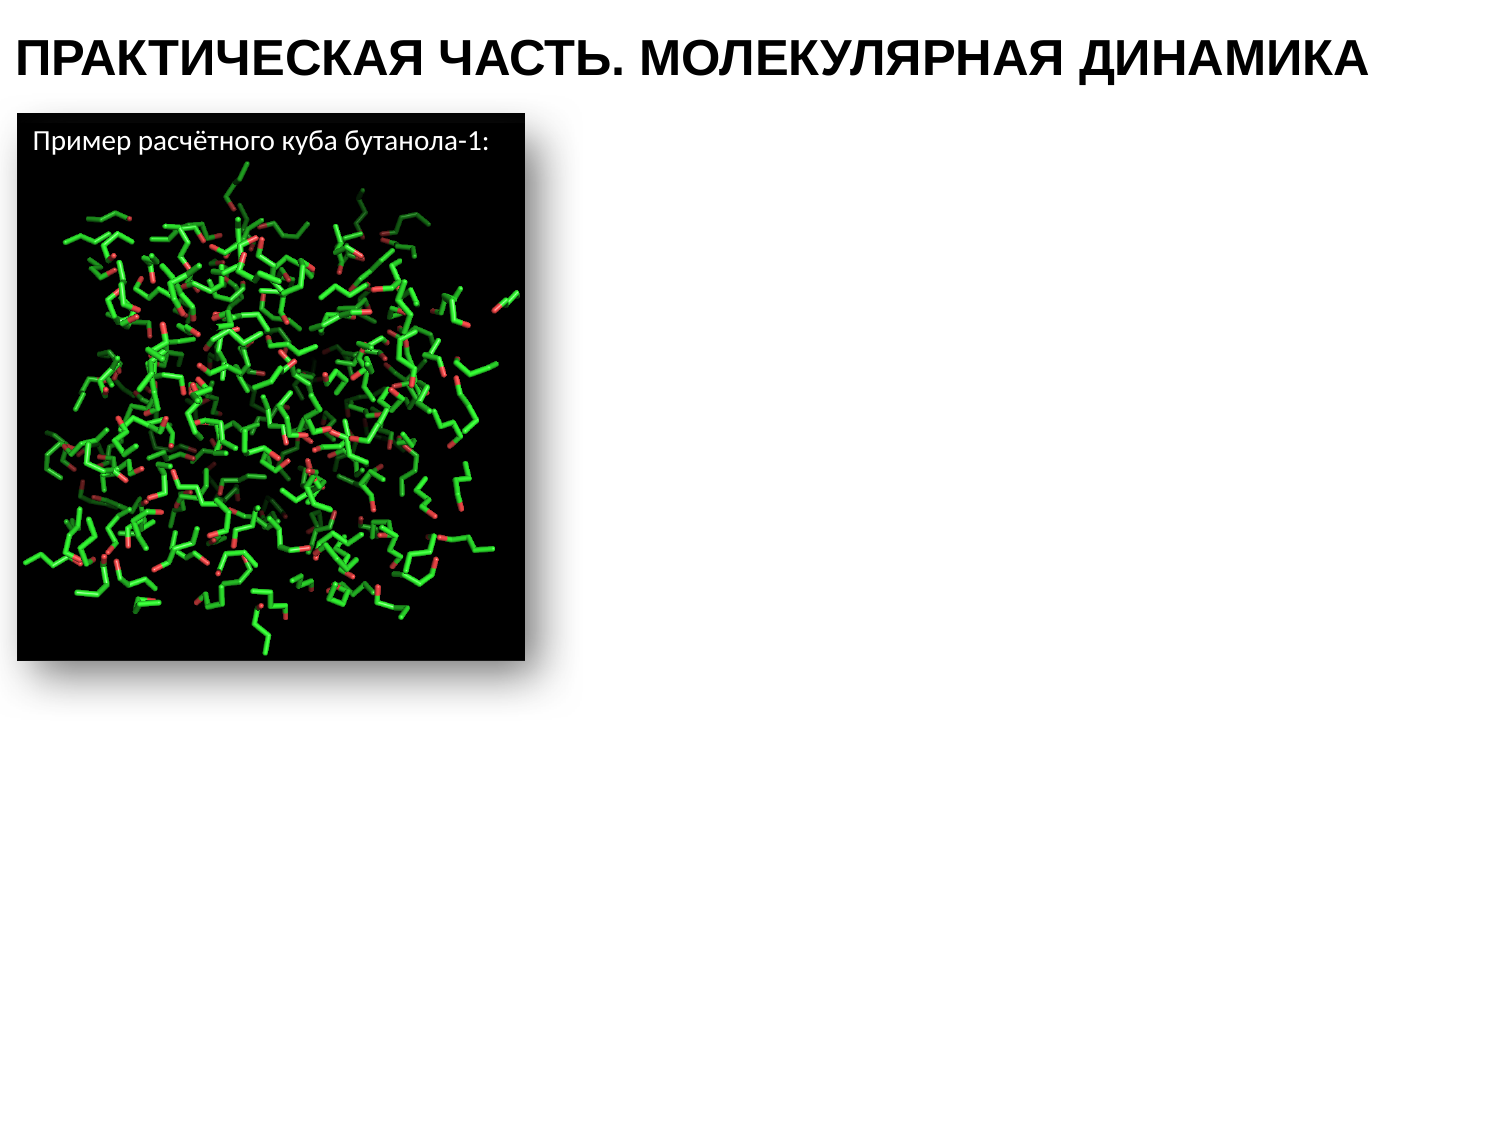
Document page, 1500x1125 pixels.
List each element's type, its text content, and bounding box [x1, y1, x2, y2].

title ПРАКТИЧЕСКАЯ ЧАСТЬ. МОЛЕКУЛЯРНАЯ ДИНАМИКА [0, 3, 1500, 115]
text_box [17, 114, 525, 660]
